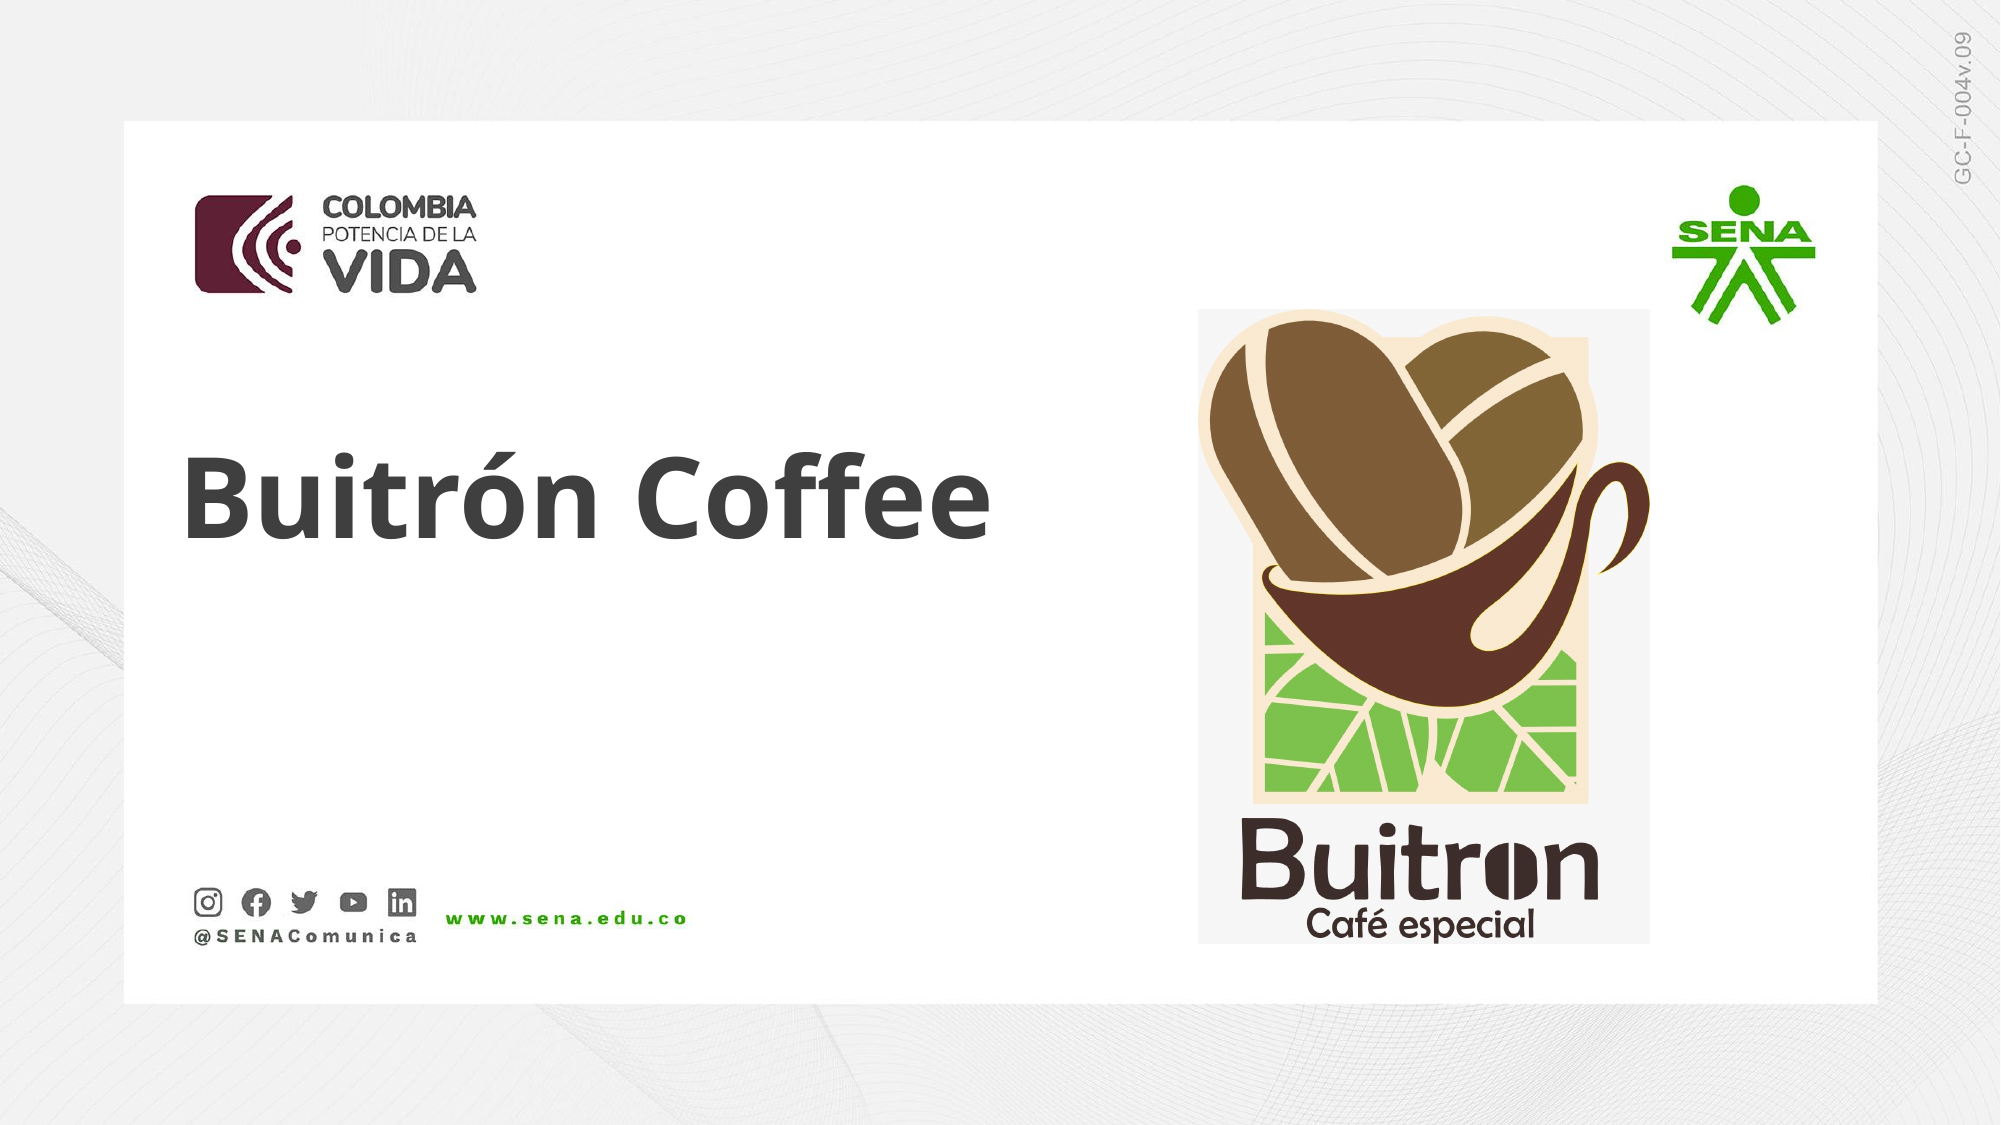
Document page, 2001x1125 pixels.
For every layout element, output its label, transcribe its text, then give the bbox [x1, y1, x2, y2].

picture [0, 0, 2001, 1125]
text_box Buitrón Coffee [163, 418, 1192, 569]
